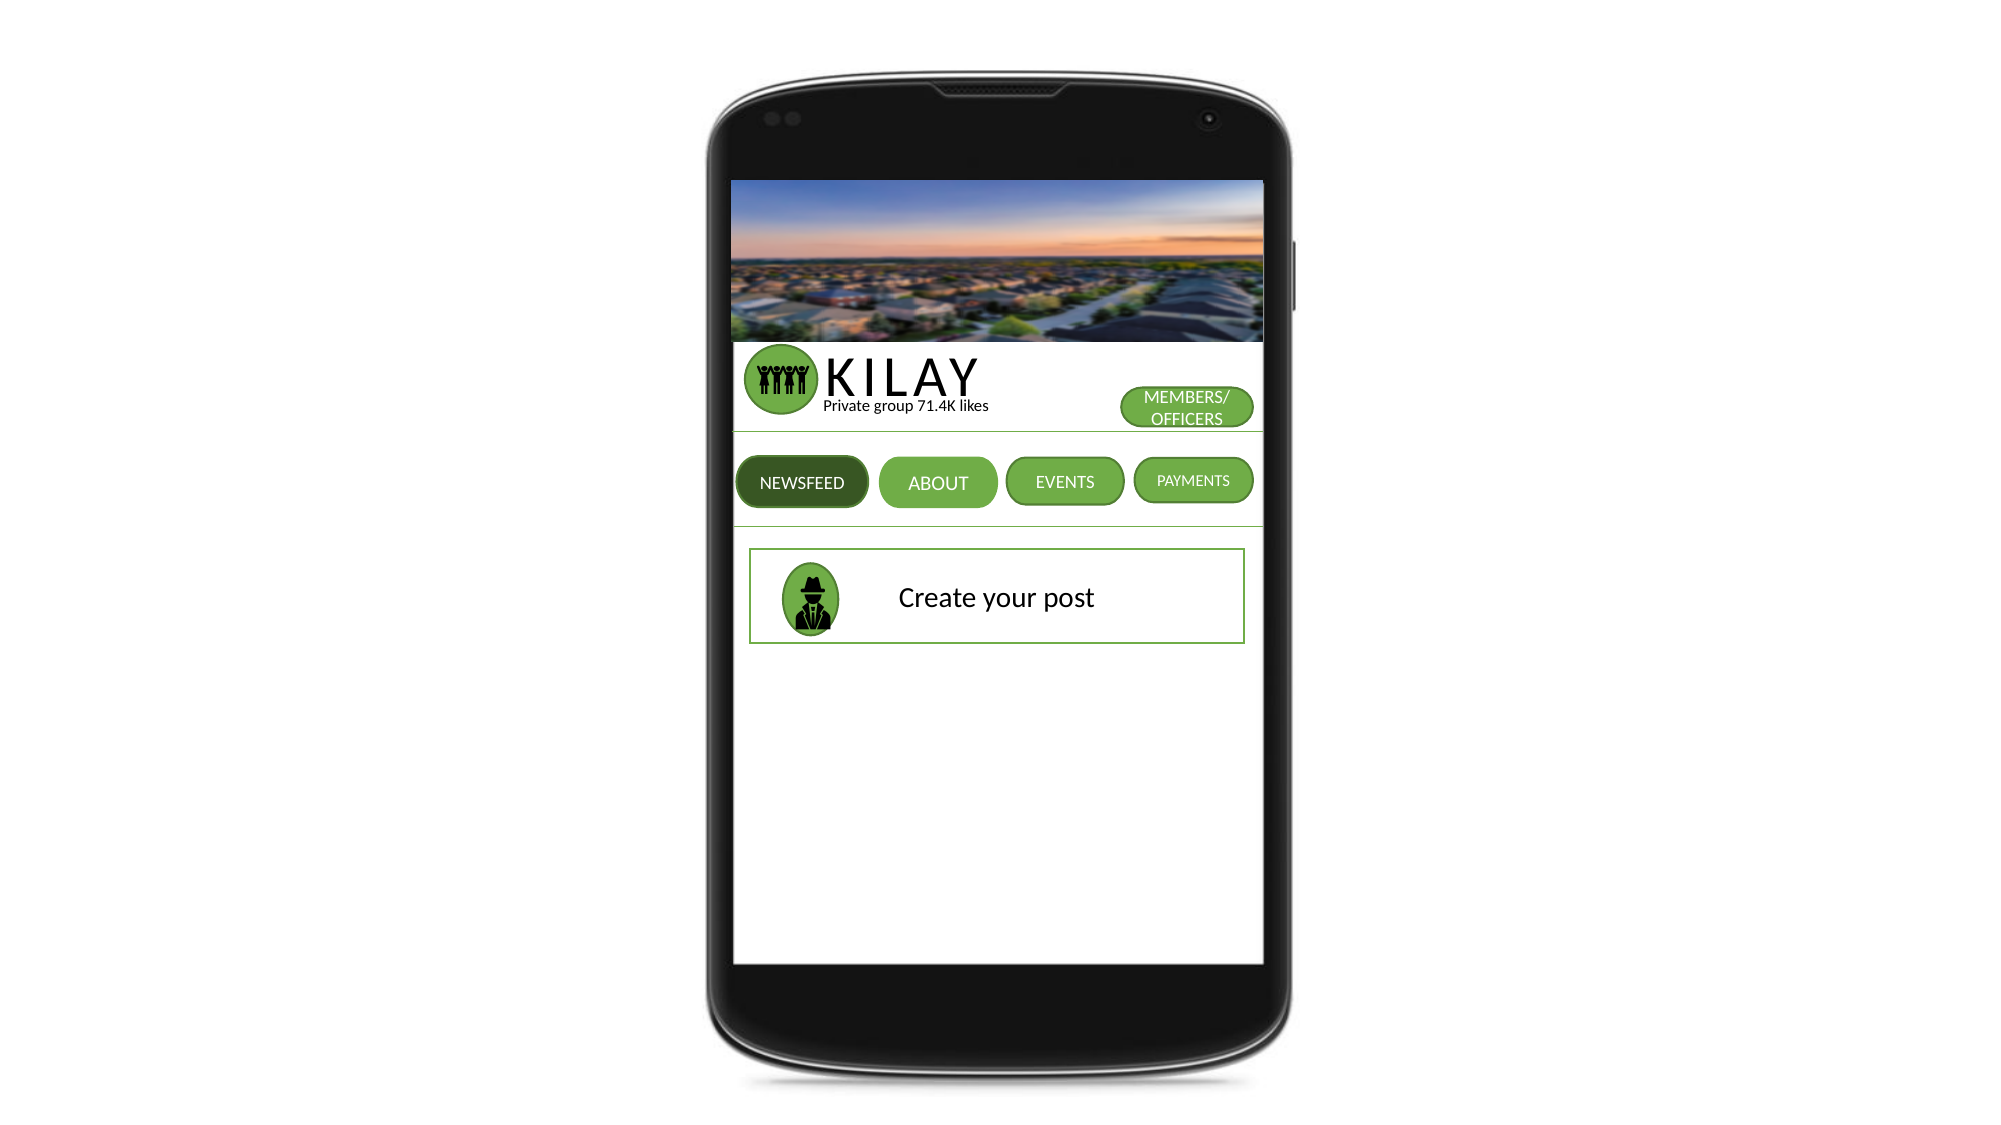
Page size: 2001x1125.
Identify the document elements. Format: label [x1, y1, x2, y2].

picture [491, 30, 1509, 1125]
